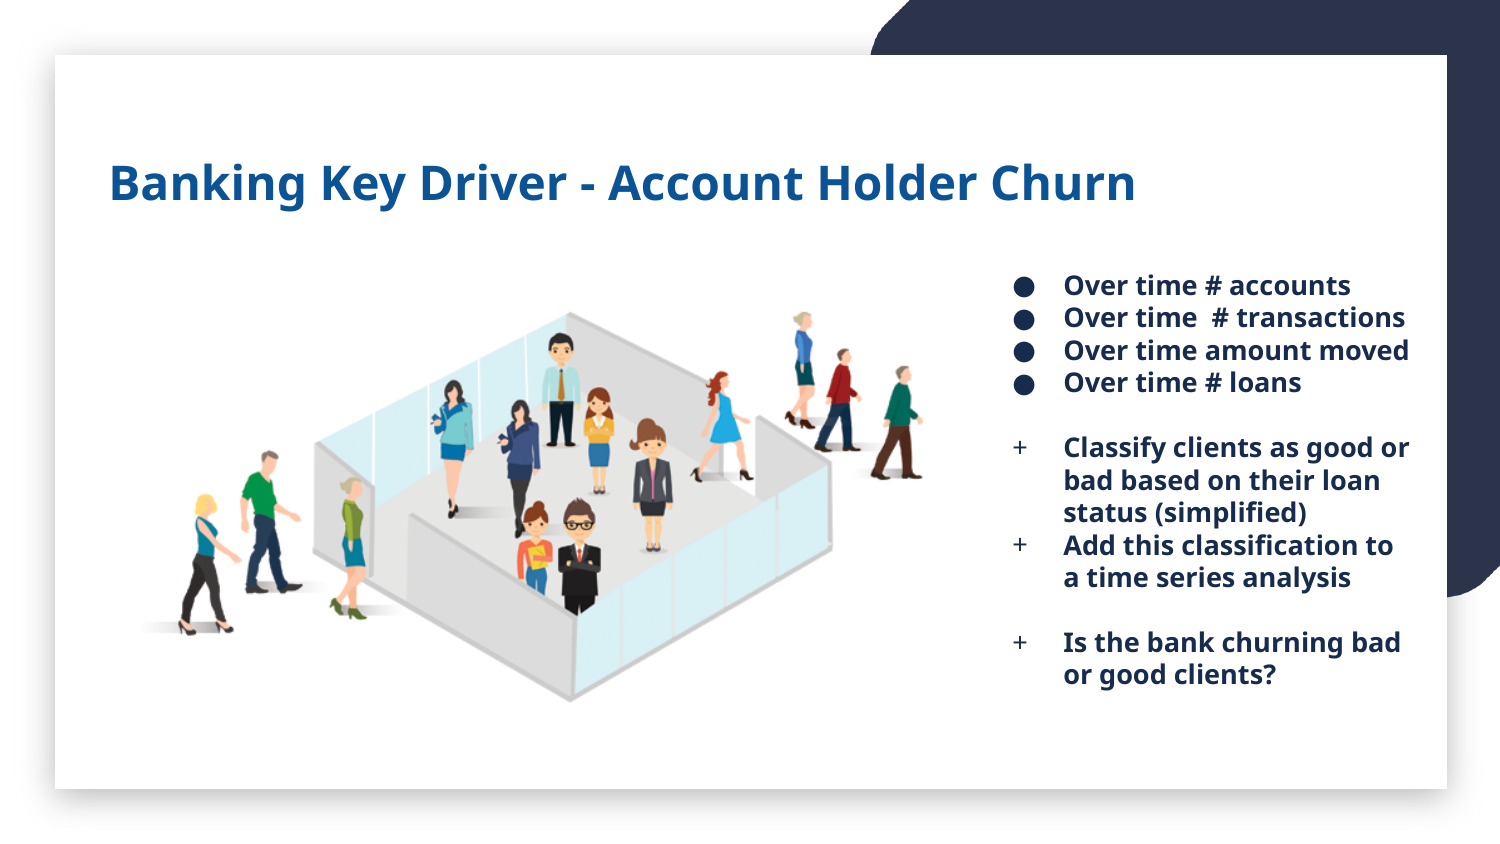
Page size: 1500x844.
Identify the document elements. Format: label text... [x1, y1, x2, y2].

picture [0, 0, 1500, 844]
text_box Over time # accounts Over time # transactions Over time amount moved Over time # loans Classify clients as good or bad based on their loan status (simplified) Add this classification to a time series analysis Is the bank churning bad or good clients? [973, 253, 1431, 771]
text_box Banking Key Driver - Account Holder Churn [93, 137, 1347, 219]
